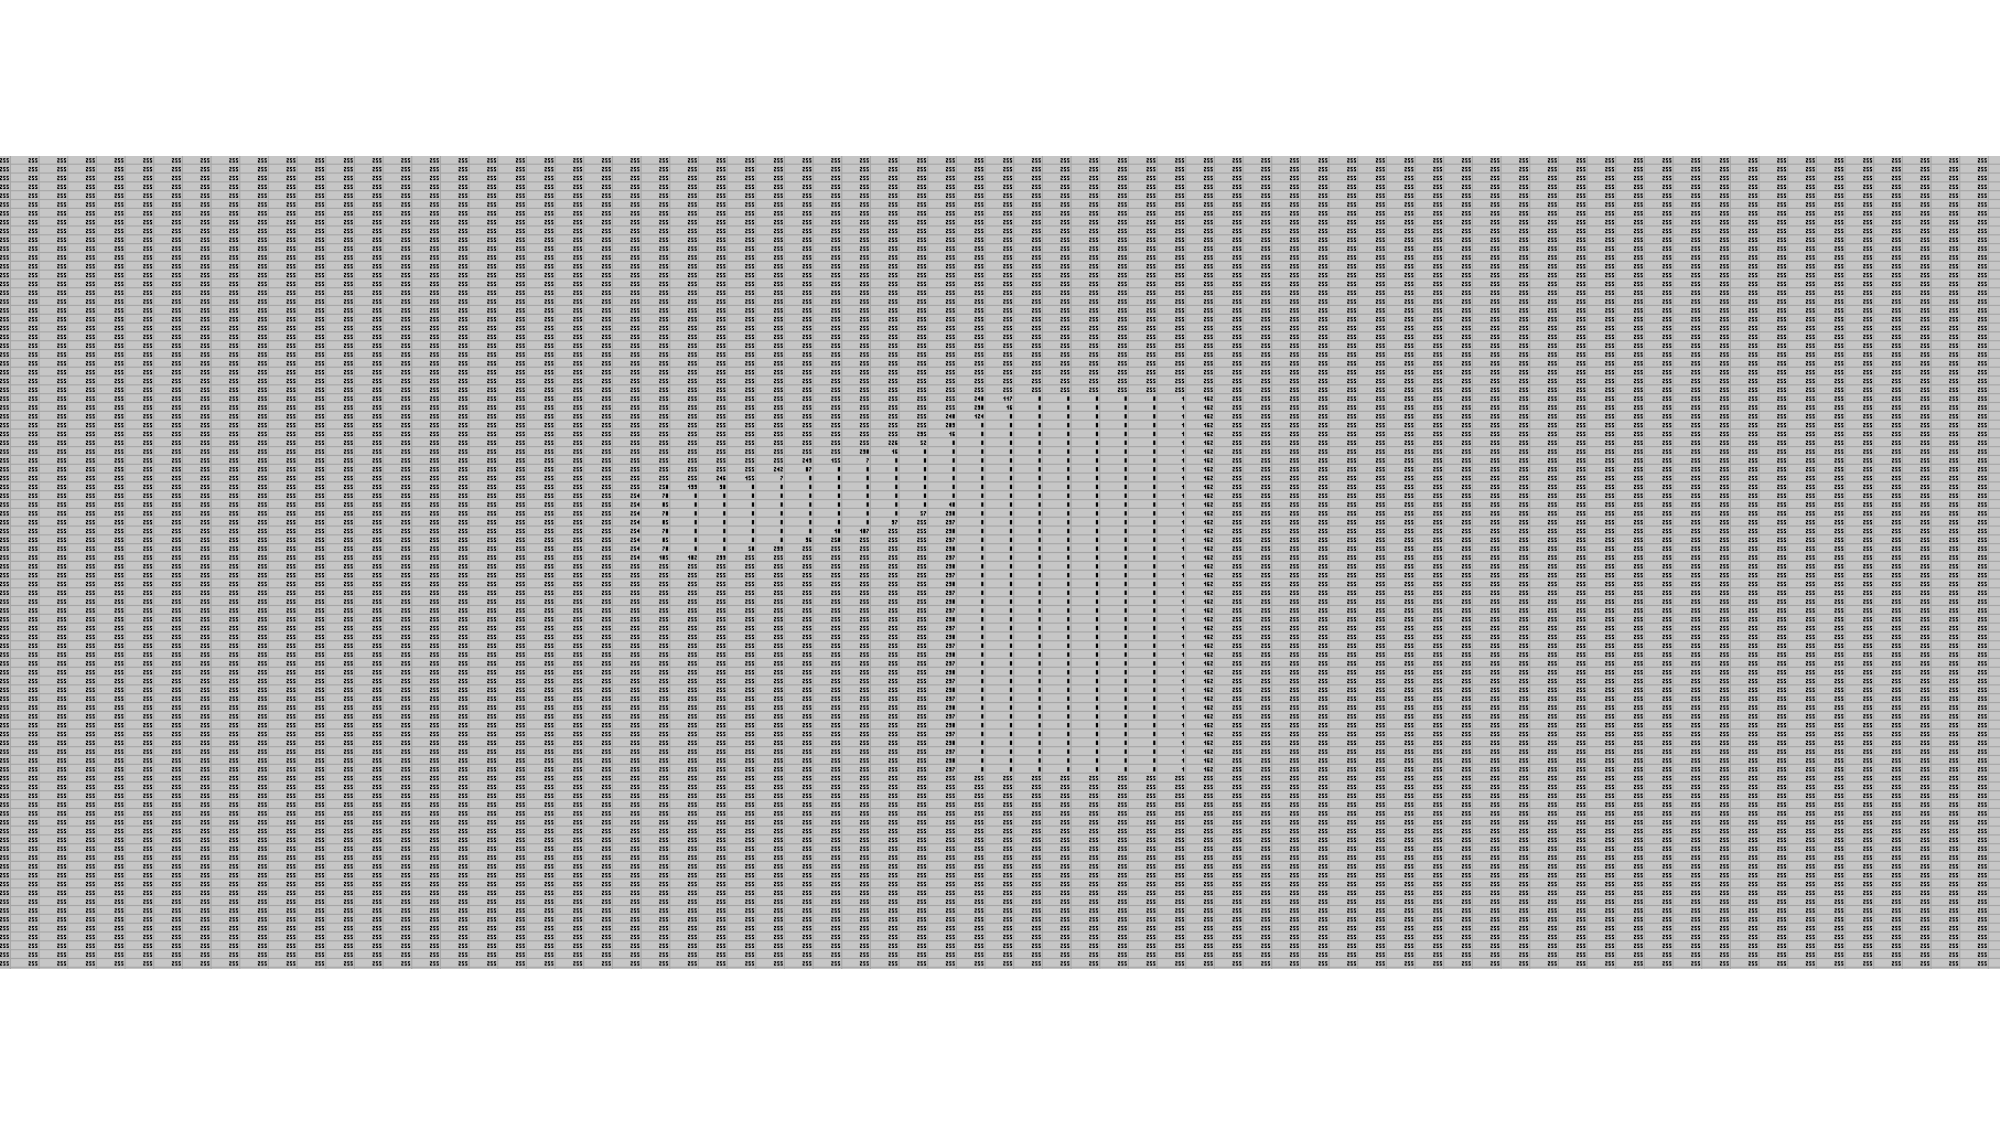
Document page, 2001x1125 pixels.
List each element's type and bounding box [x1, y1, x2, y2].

picture [0, 156, 2000, 969]
